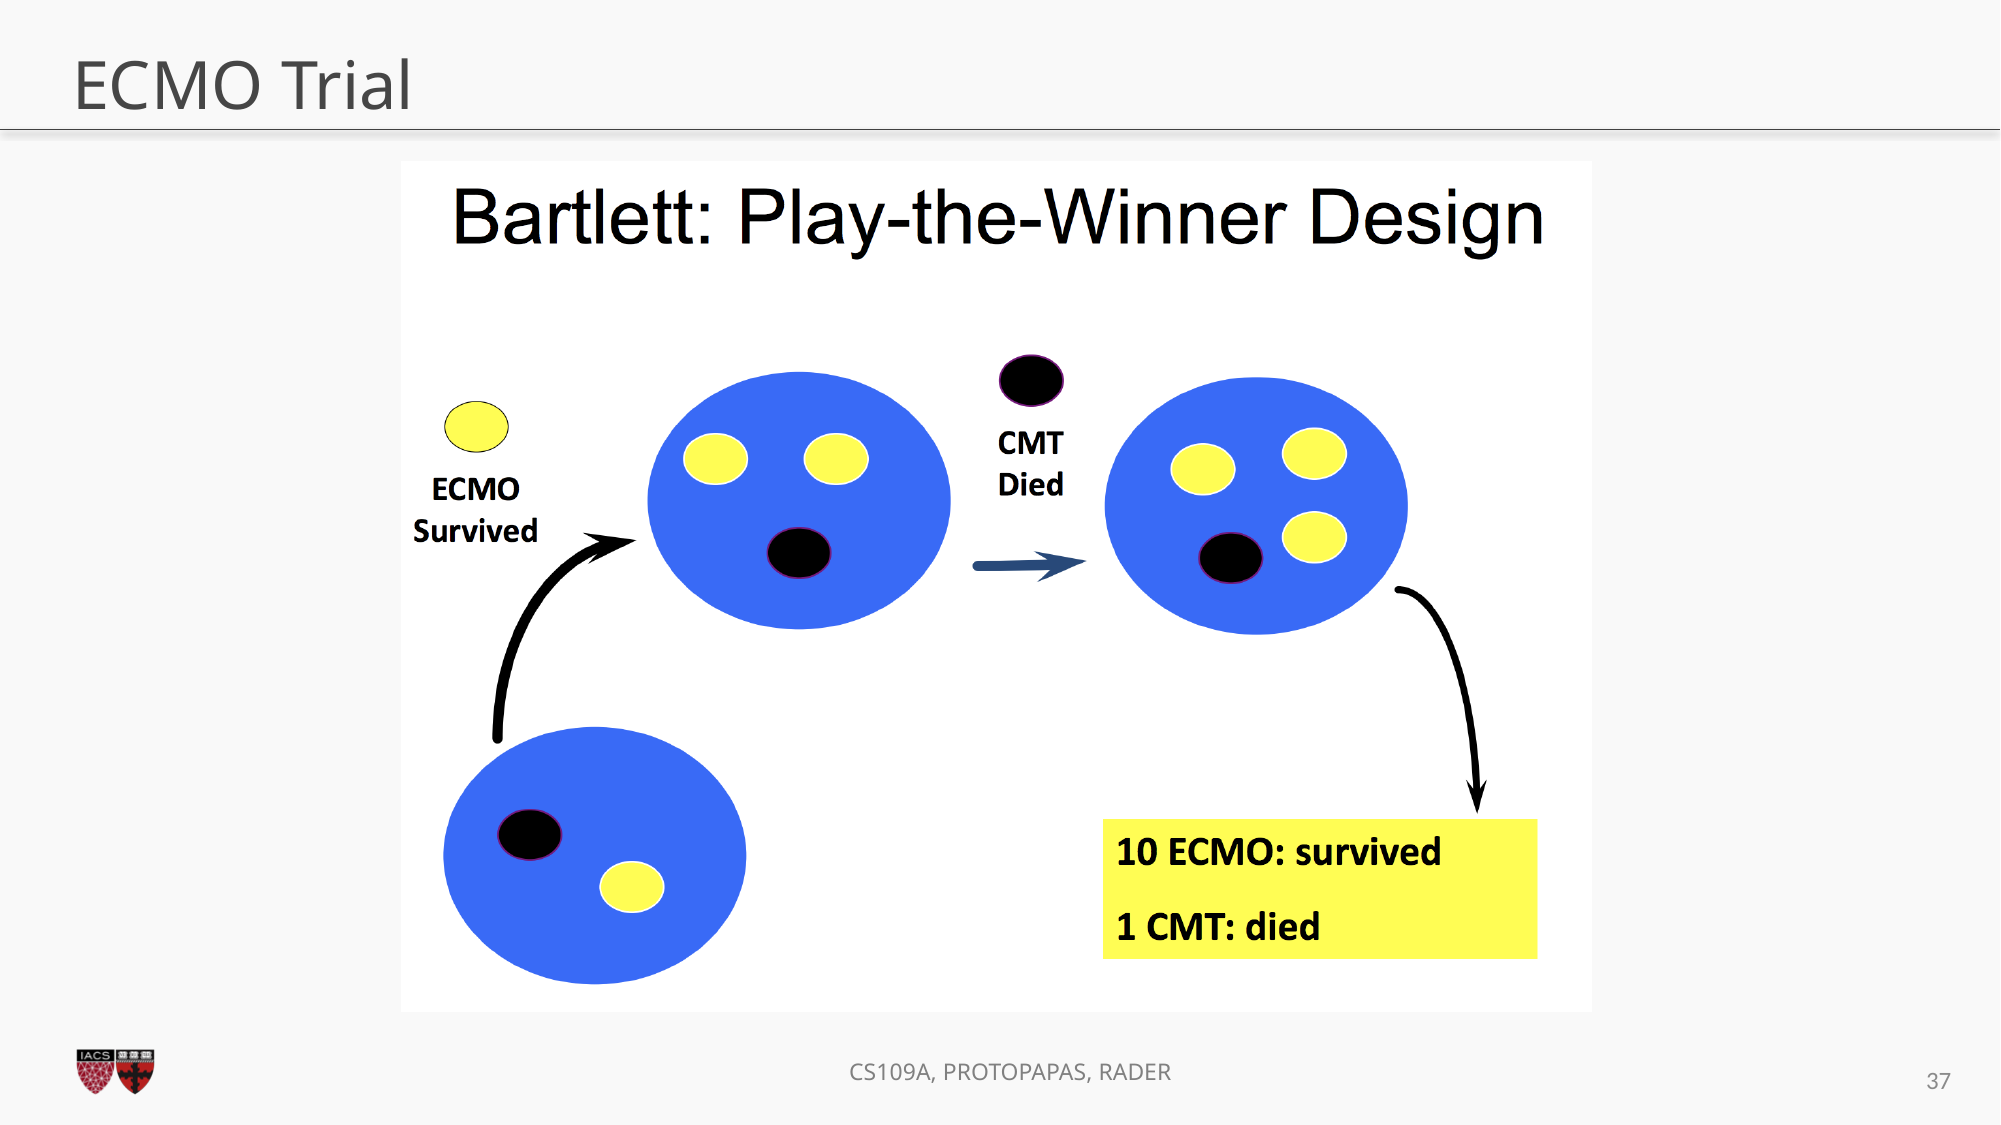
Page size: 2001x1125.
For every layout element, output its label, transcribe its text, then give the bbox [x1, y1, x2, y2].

slide_number 37 [1500, 1050, 1967, 1110]
picture [401, 161, 1592, 1012]
picture [75, 1049, 155, 1095]
title ECMO Trial [57, 35, 1943, 162]
